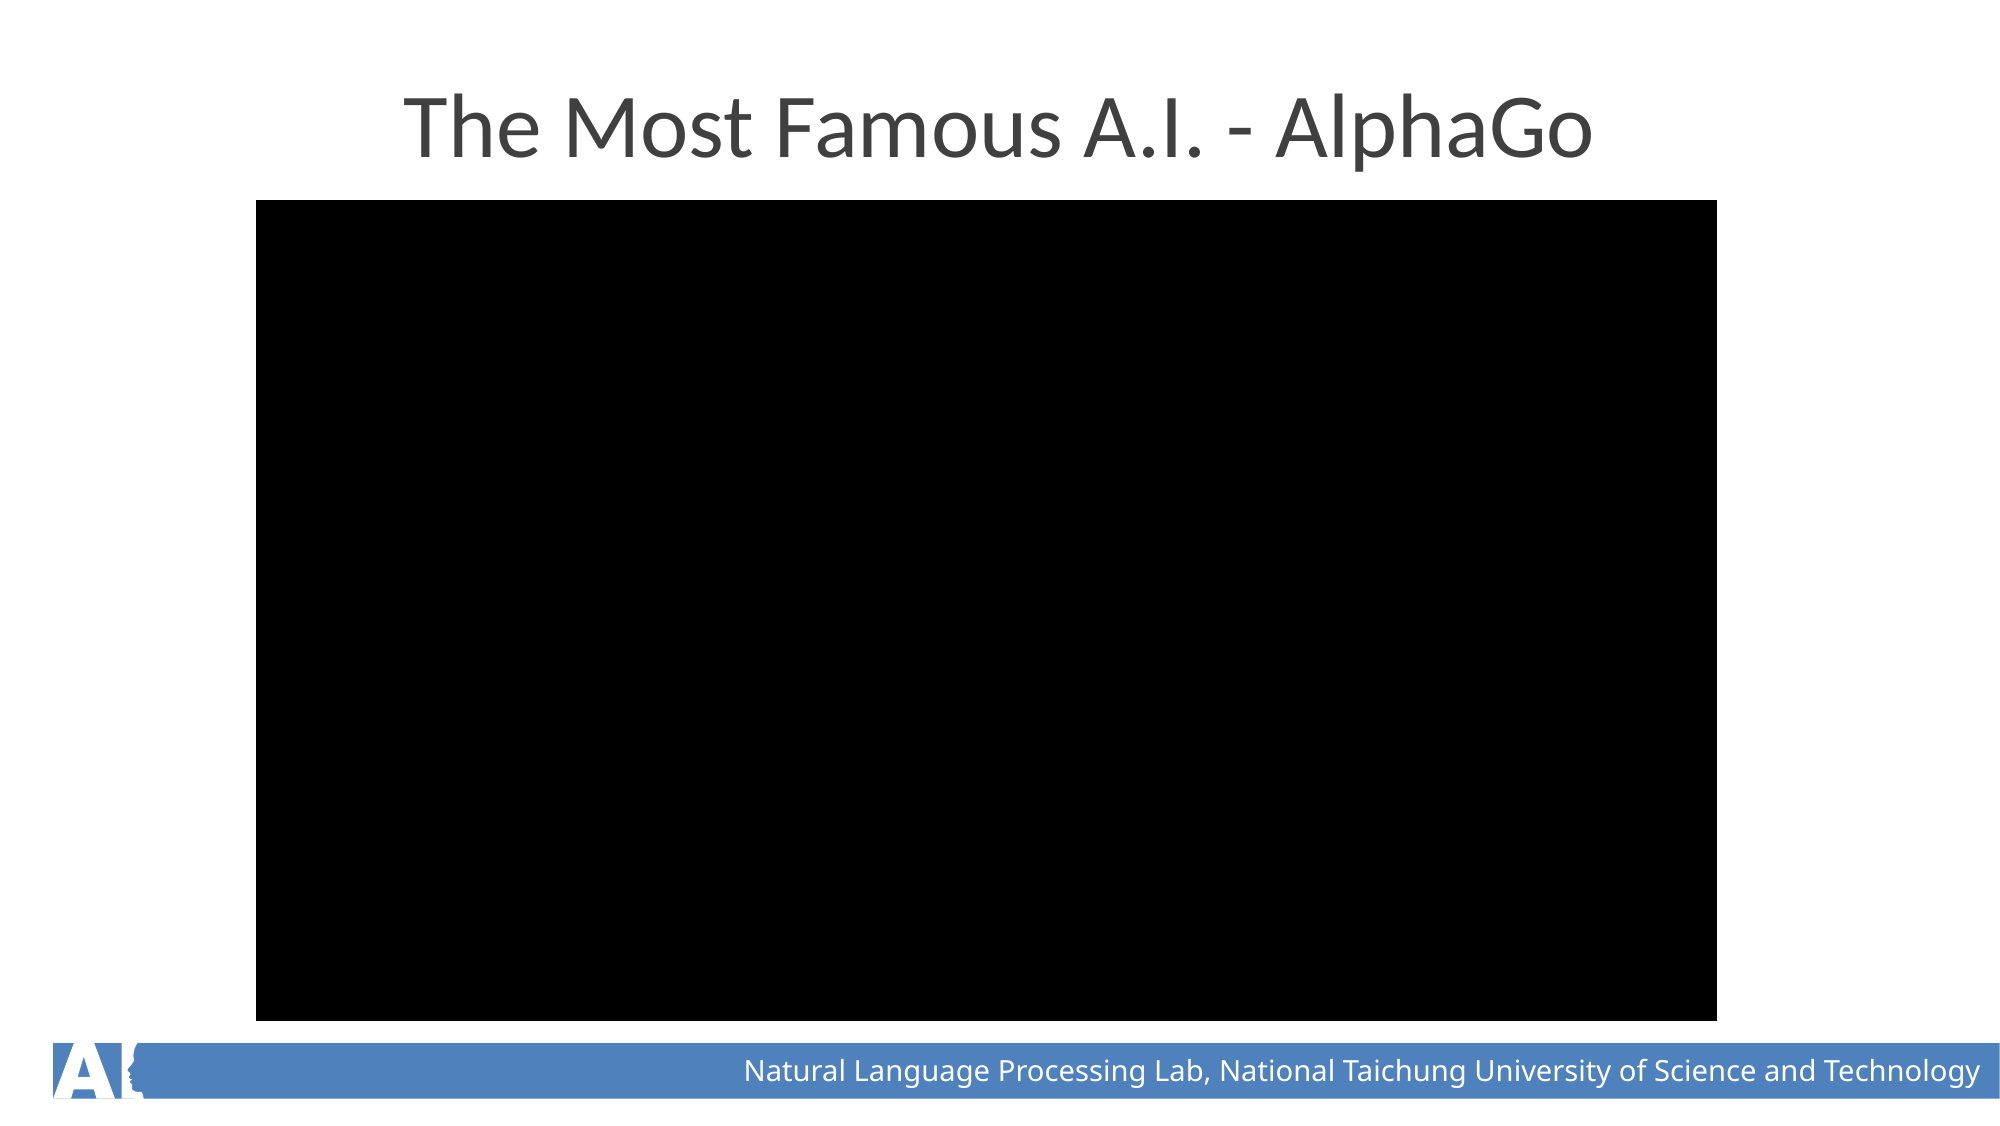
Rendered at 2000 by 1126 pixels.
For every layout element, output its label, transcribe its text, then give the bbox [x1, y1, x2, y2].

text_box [255, 199, 1718, 1022]
text_box Natural Language Processing Lab, National Taichung University of Science and Technology [728, 1045, 1997, 1096]
list The Most Famous A.I. - AlphaGo [0, 55, 2000, 186]
